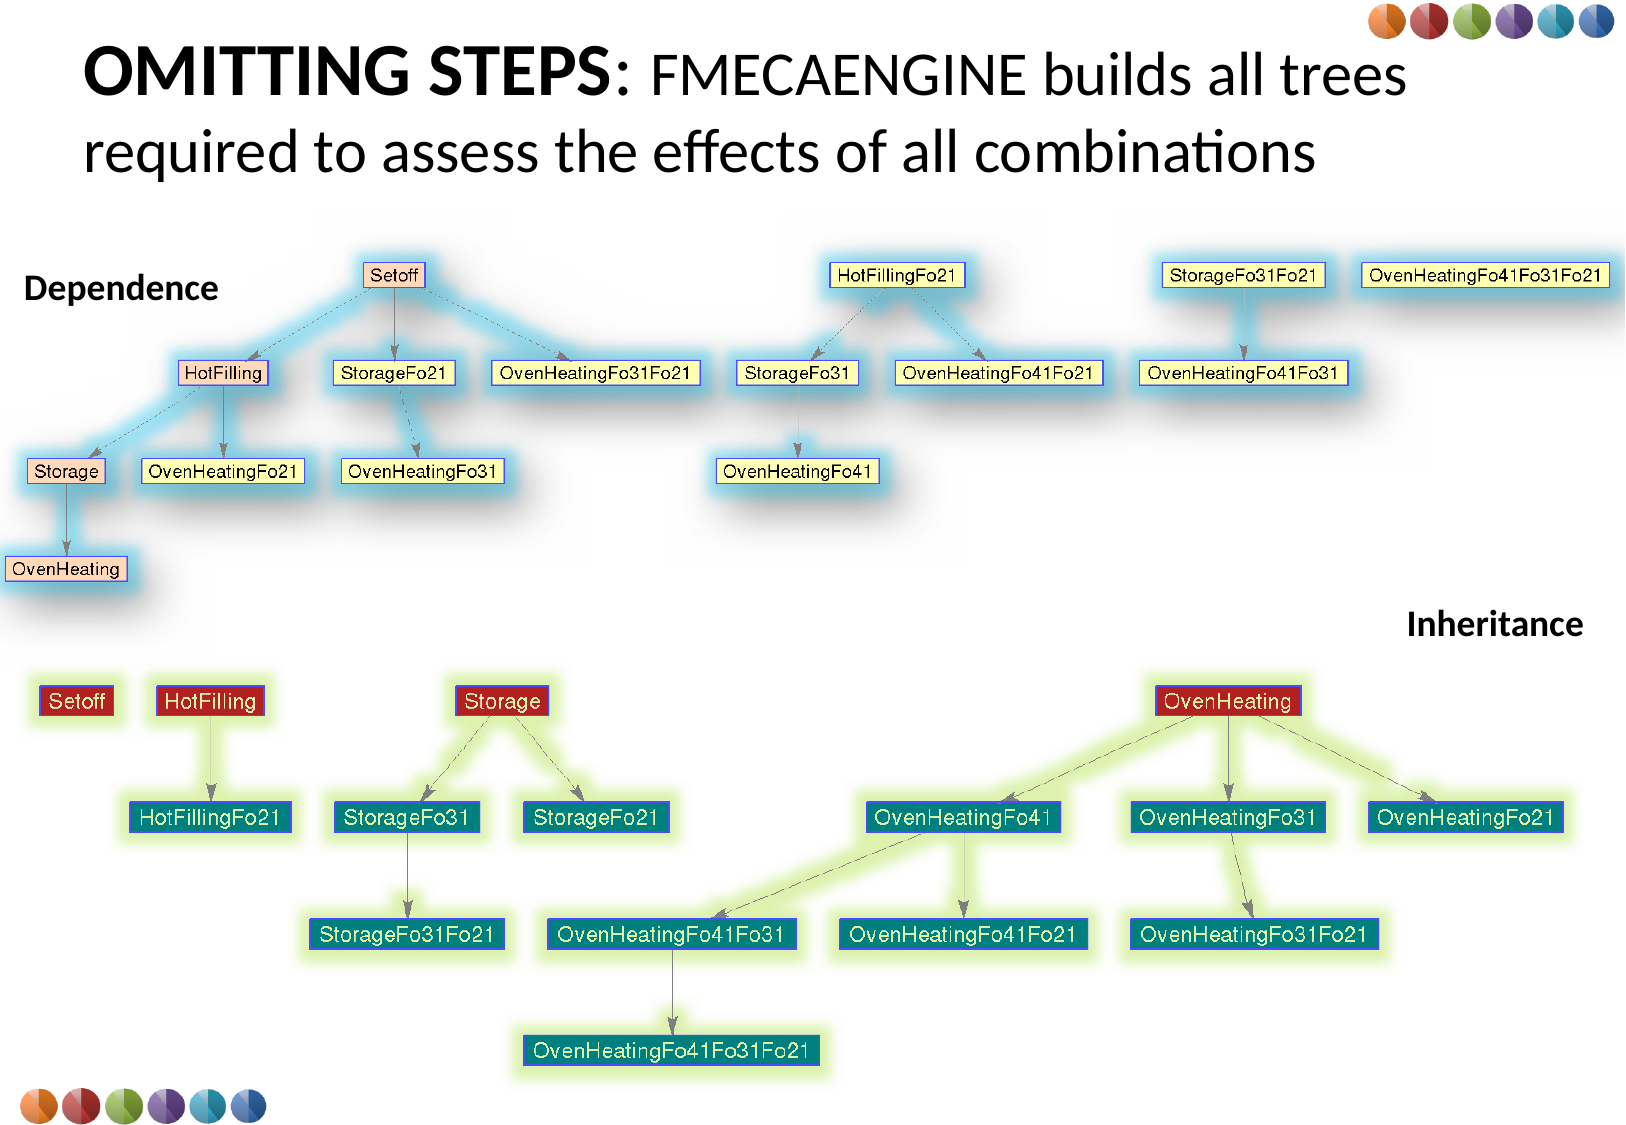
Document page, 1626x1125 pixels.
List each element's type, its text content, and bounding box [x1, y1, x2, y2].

picture [0, 188, 1619, 1125]
title OMITTING STEPS: FMECAENGINE builds all trees required to assess the effects of all combinations [68, 30, 1544, 165]
picture [1367, 2, 1615, 40]
